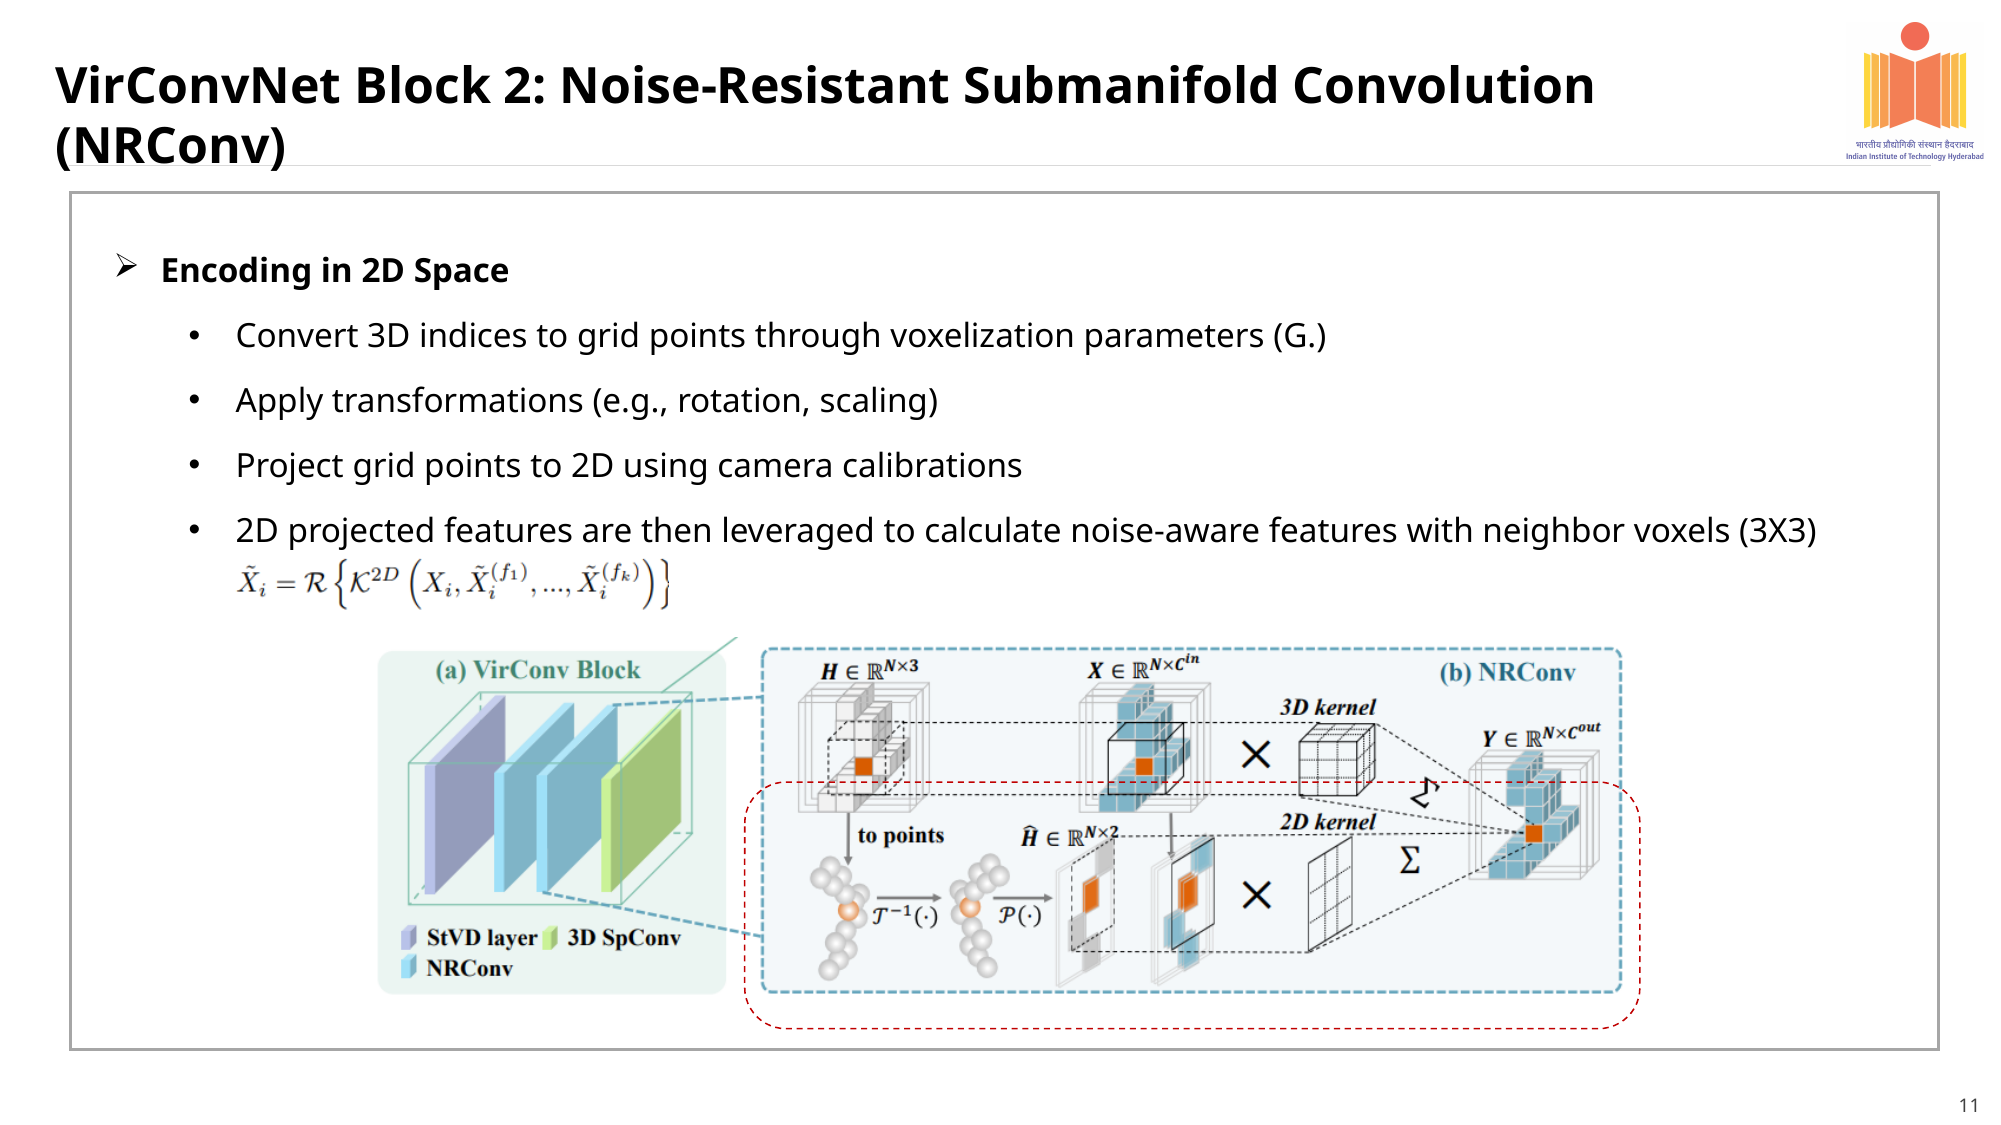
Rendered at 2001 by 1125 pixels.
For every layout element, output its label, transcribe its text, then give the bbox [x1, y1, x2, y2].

text_box VirConv-L Training (Replication) [1846, 22, 1984, 161]
picture [360, 637, 1640, 1009]
text_box [749, 1009, 1635, 1030]
picture [223, 553, 669, 611]
slide_number 11 [1938, 1076, 2000, 1125]
text_box Encoding in 2D Space Convert 3D indices to grid points through voxelization parameters (G.) Apply transformations (e.g., rotation, scaling) Project grid points to 2D using camera calibrations 2D projected features are then leveraged to calculate noise-aware features with neighbor voxels (3X3) [70, 191, 1940, 1050]
text_box VirConvNet Block 2: Noise-Resistant Submanifold Convolution (NRConv) [40, 46, 1790, 182]
